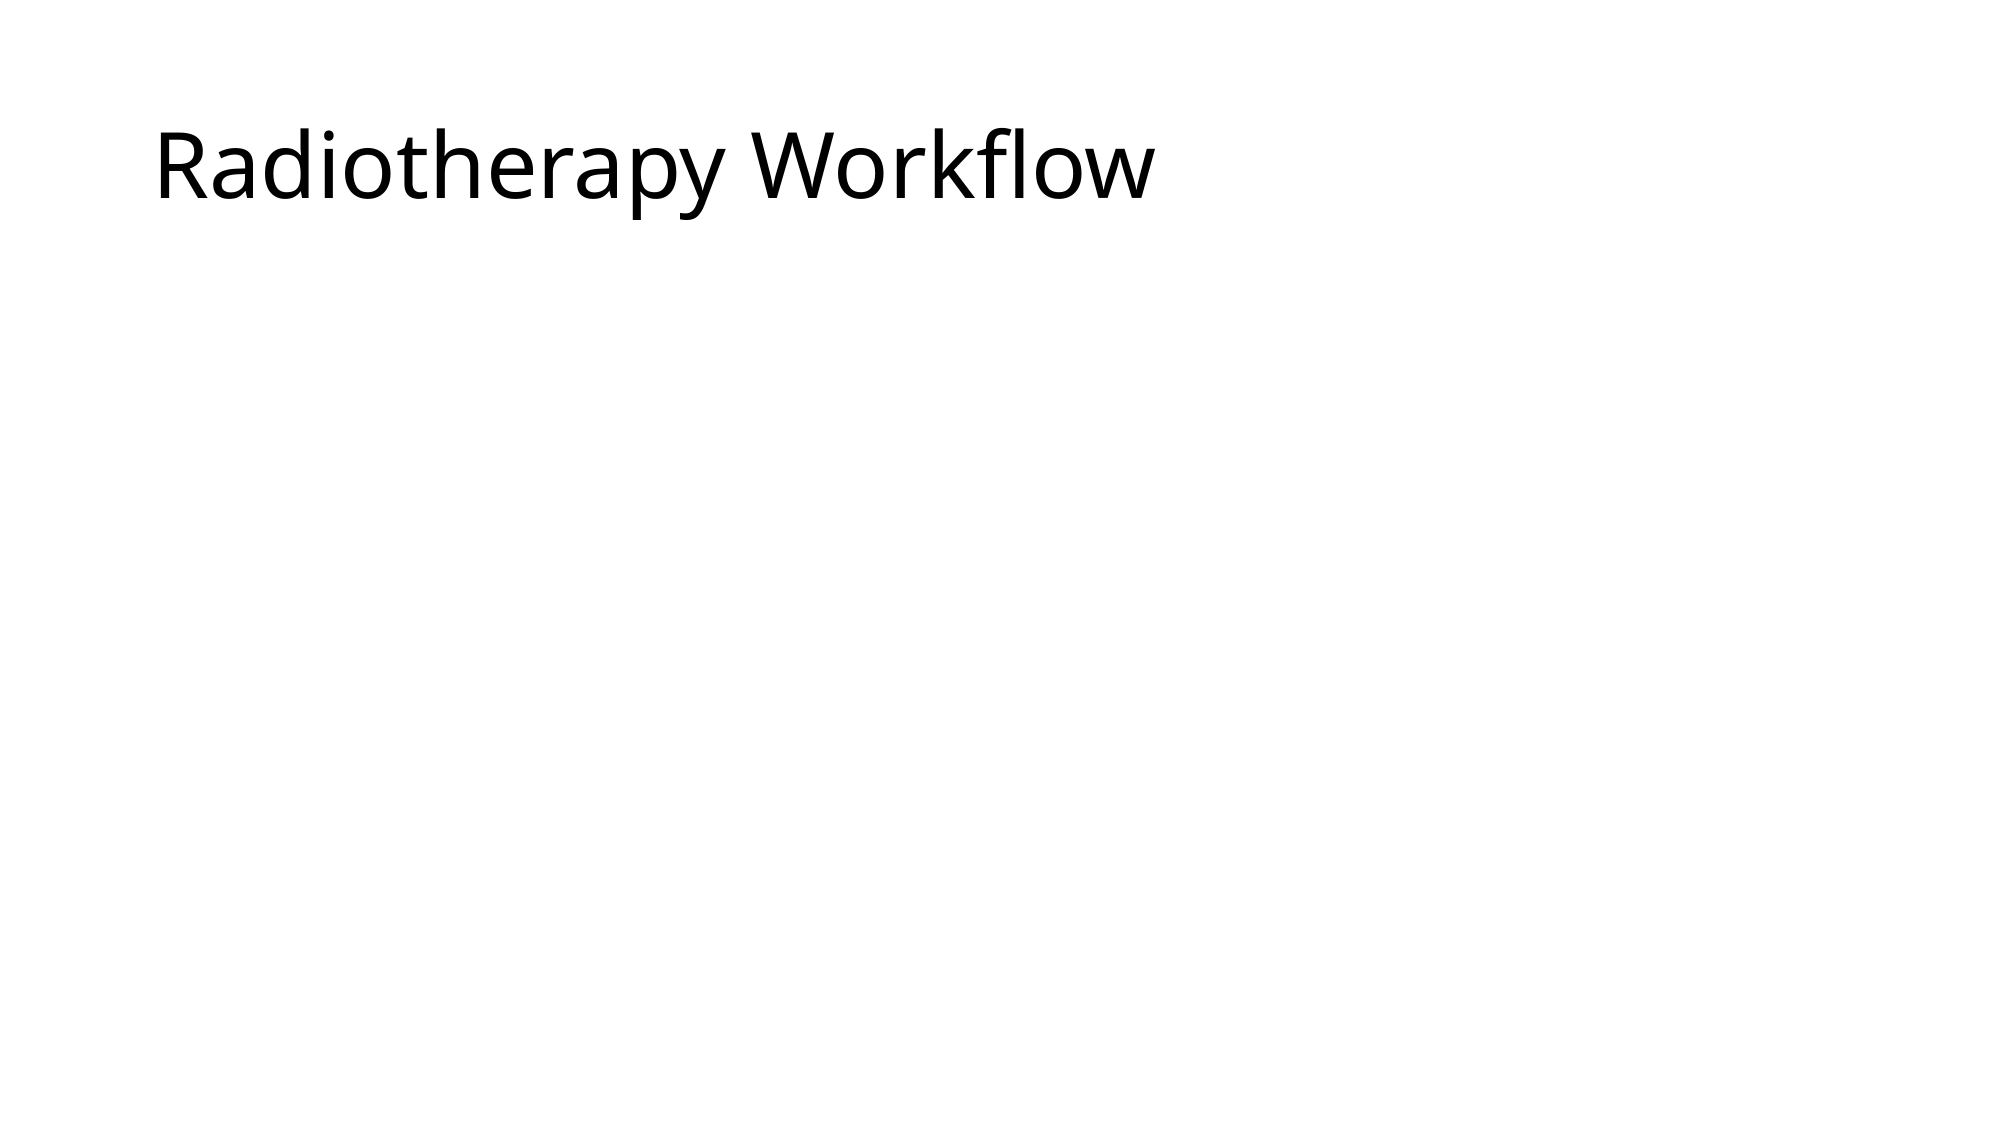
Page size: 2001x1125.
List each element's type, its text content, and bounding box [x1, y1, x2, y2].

title Radiotherapy Workflow [137, 59, 1863, 278]
